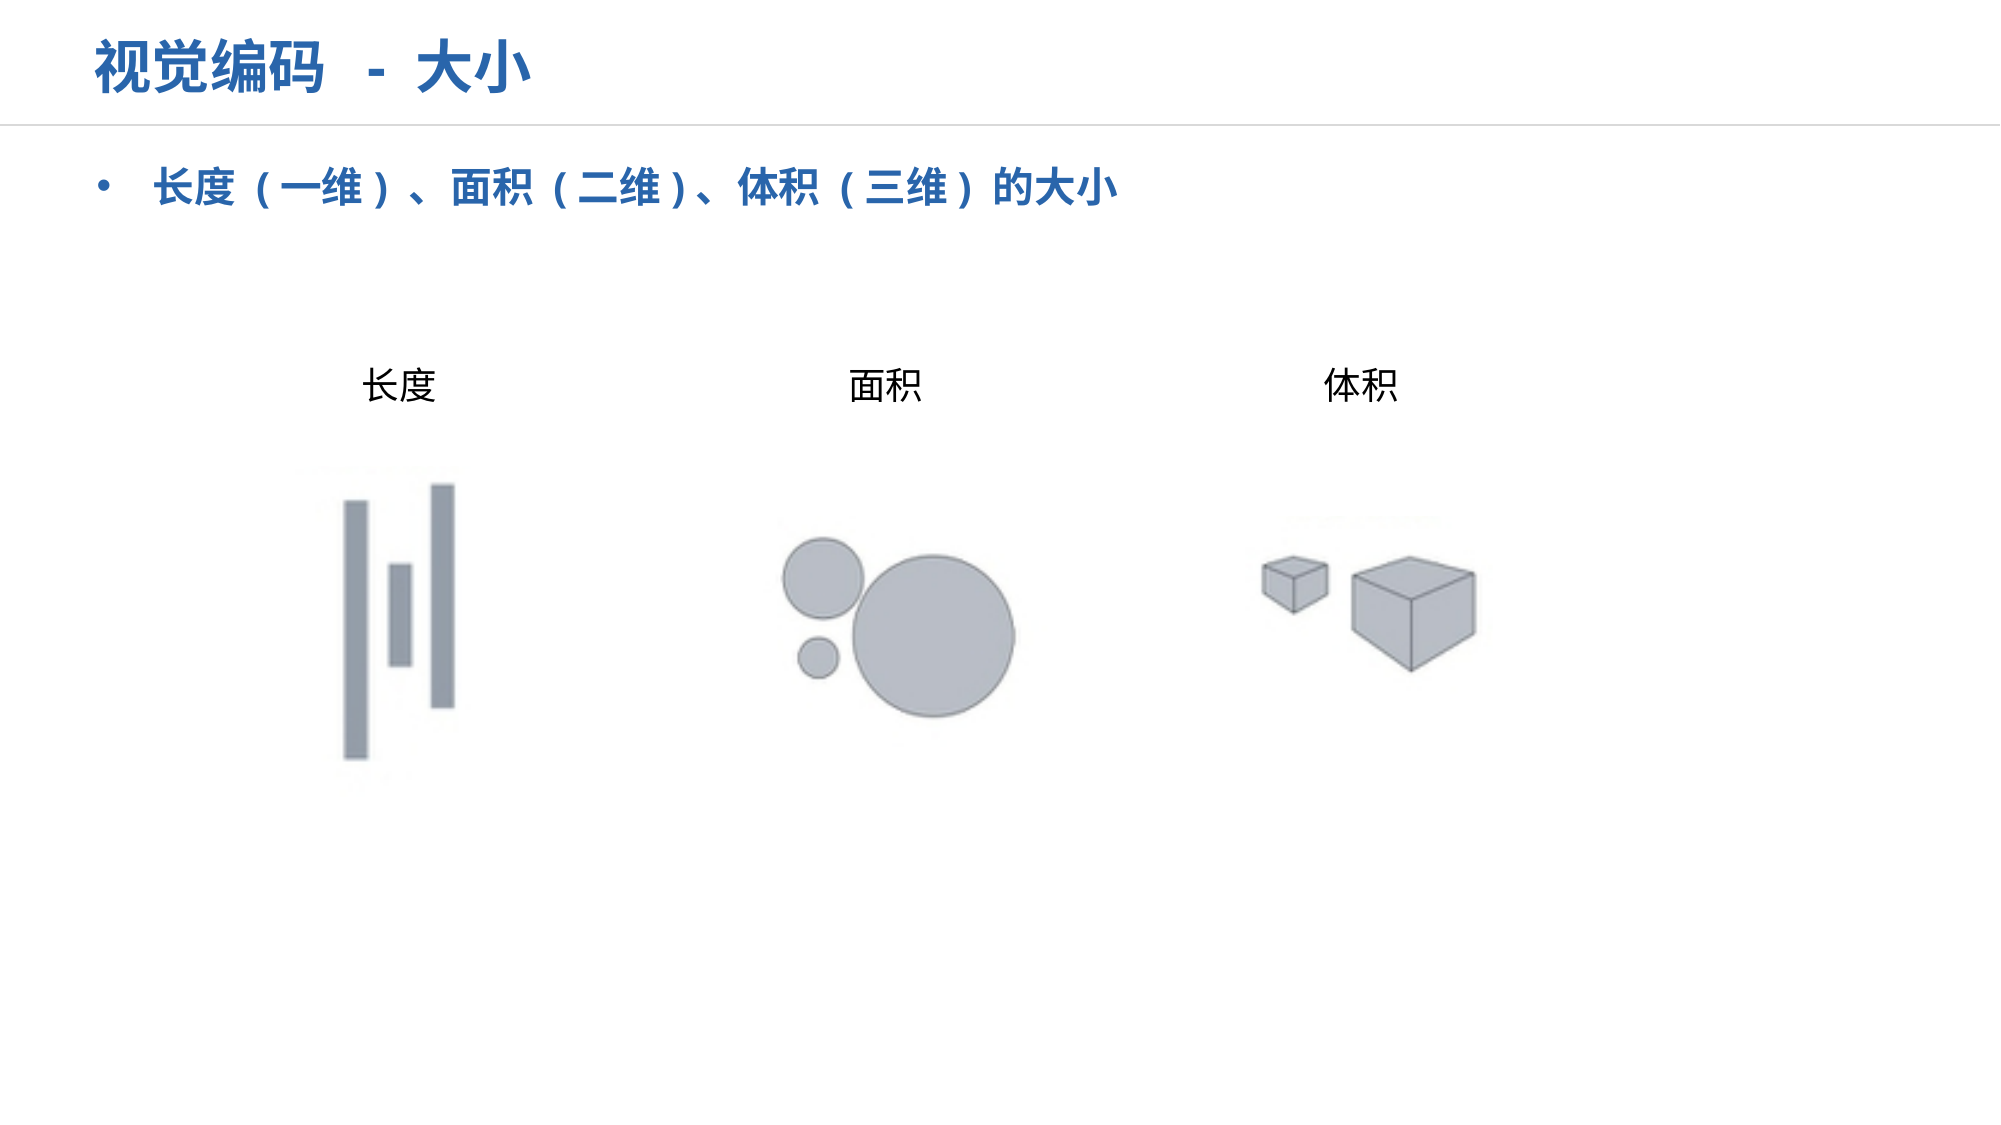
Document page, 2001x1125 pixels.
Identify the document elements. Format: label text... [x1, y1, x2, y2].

text_box 体积 [1308, 351, 1437, 418]
picture [1183, 516, 1562, 747]
picture [719, 516, 1098, 747]
text_box 视觉编码 - 大小 [78, 30, 878, 118]
picture [265, 466, 529, 797]
text_box 长度 [346, 351, 475, 418]
text_box 面积 [833, 351, 961, 418]
text_box 长度 (一维) 、面积 (二维)、体积 (三维) 的大小 [81, 153, 1736, 1069]
